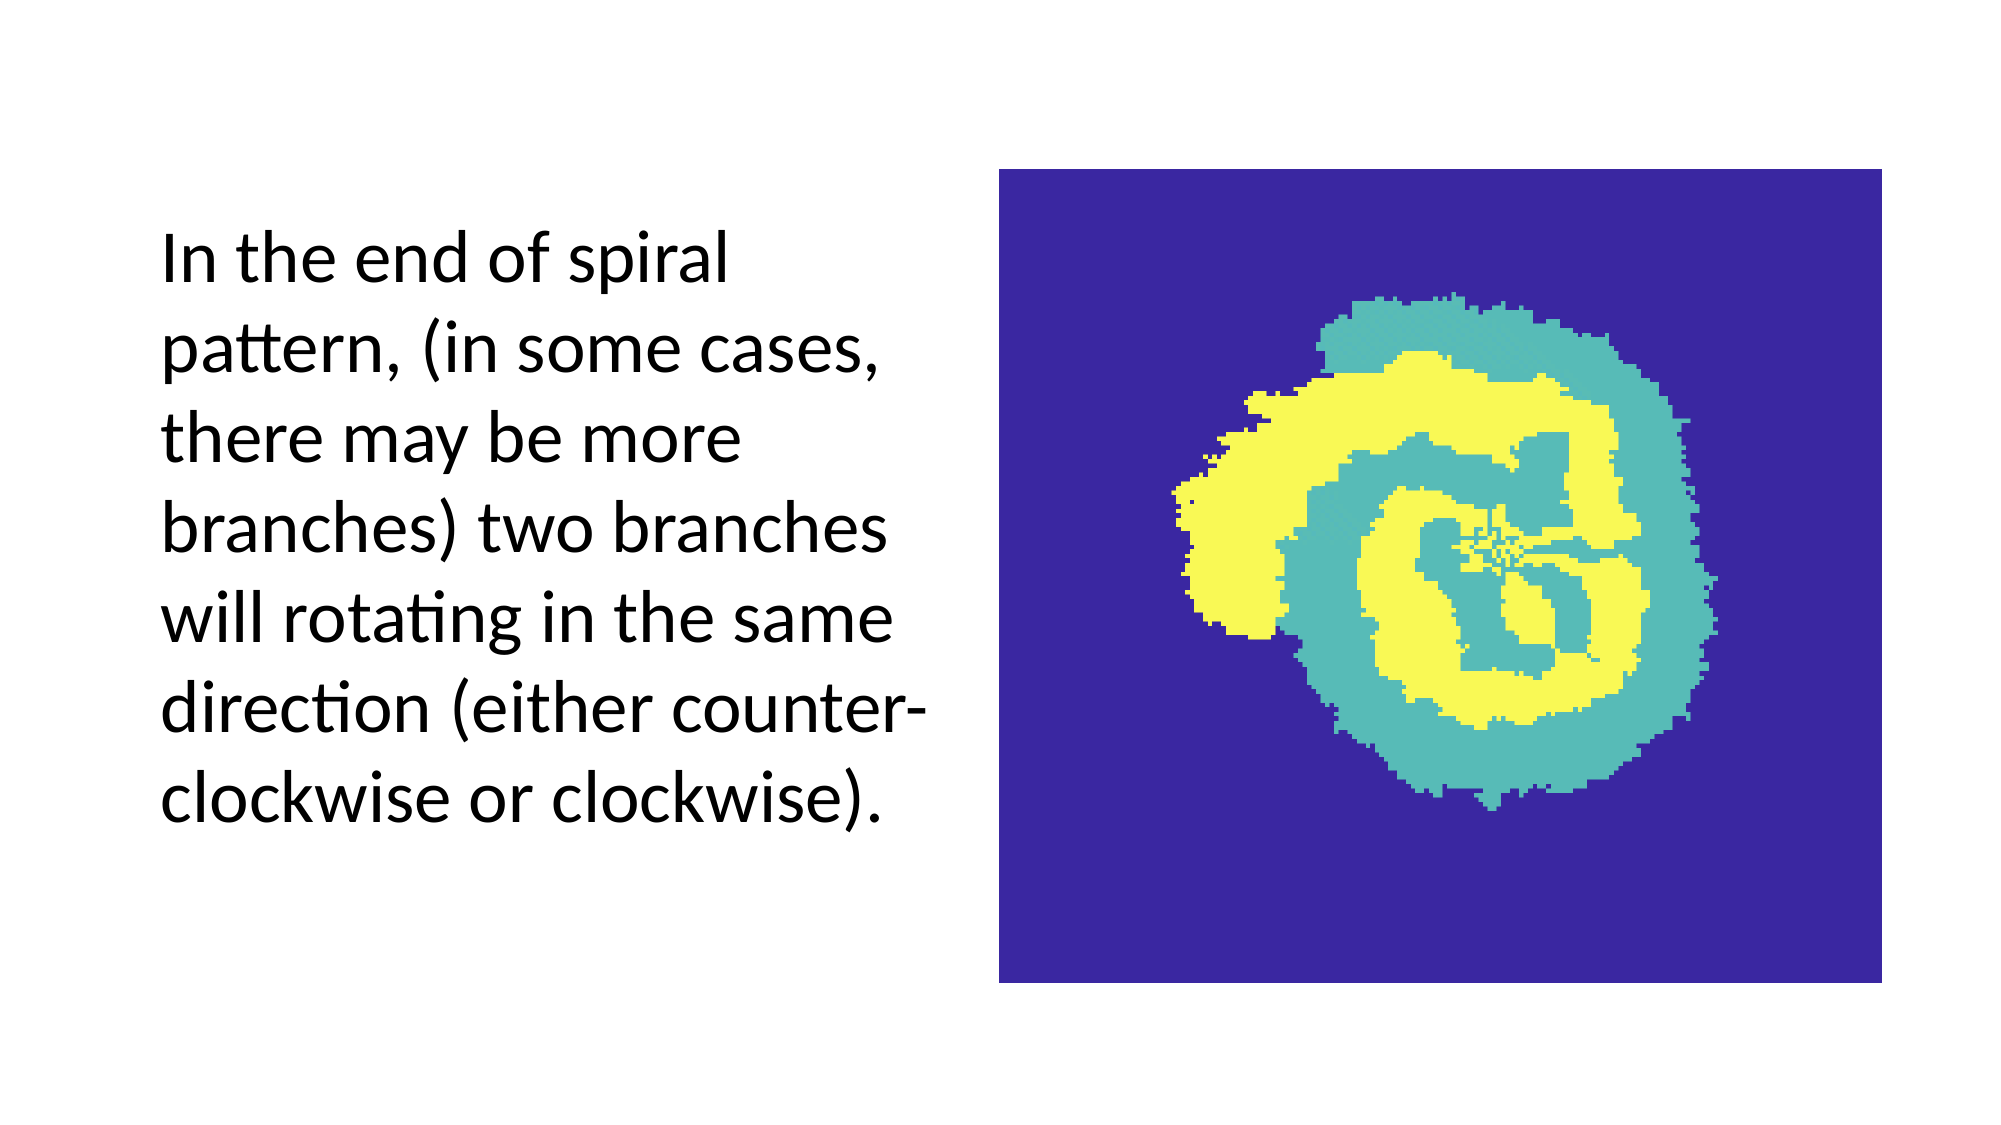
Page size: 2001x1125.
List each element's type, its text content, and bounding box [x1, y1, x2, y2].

picture [999, 169, 1882, 983]
text_box In the end of spiral pattern, (in some cases, there may be more branches) two branches will rotating in the same direction (either counter-clockwise or clockwise). [70, 200, 953, 915]
